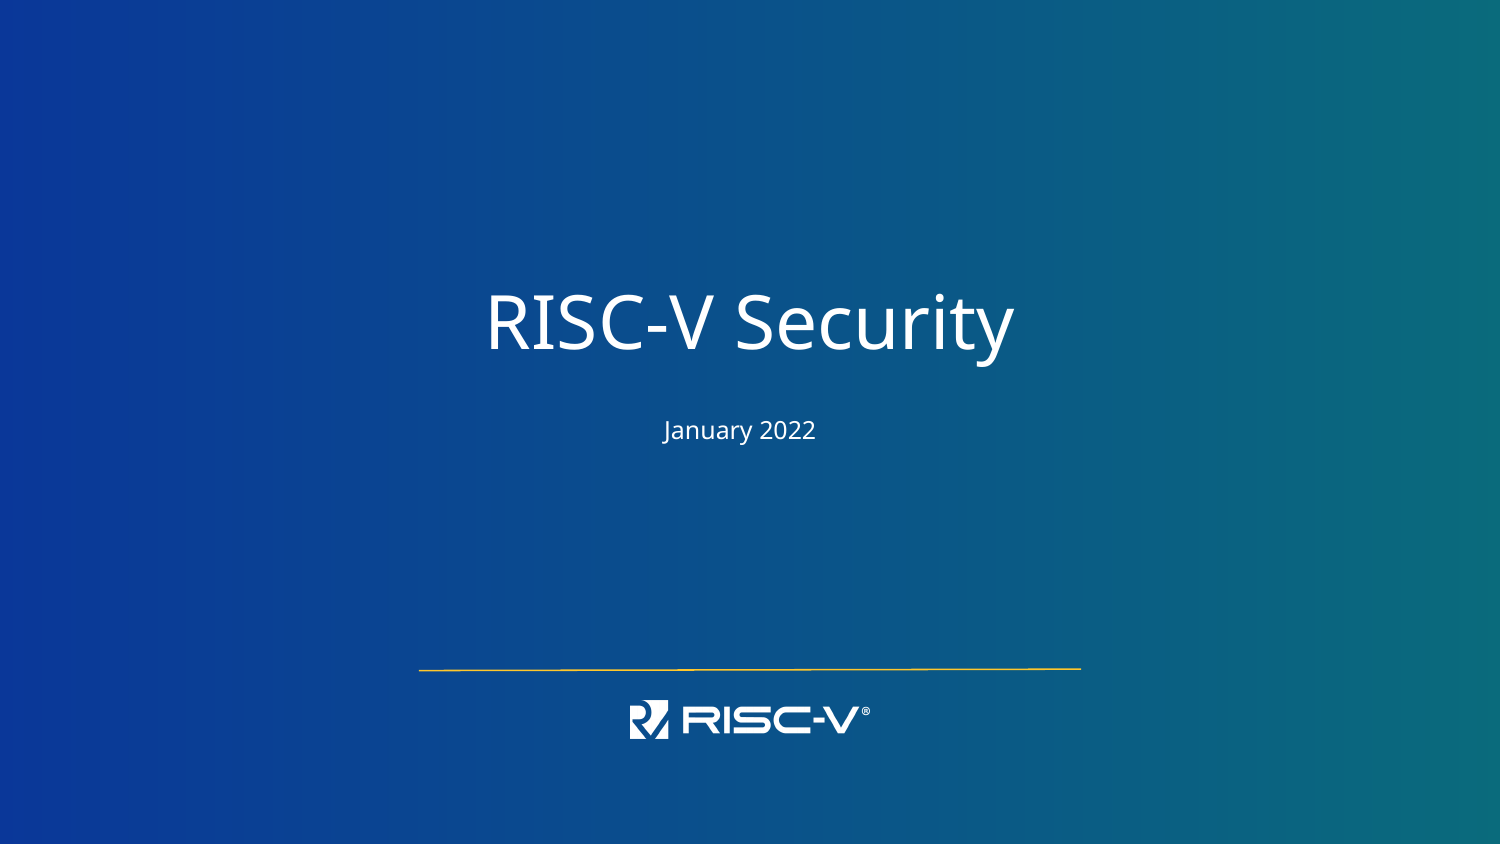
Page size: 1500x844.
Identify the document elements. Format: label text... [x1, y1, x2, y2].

picture [630, 700, 870, 739]
title RISC-V Security January 2022 [42, 147, 1458, 581]
